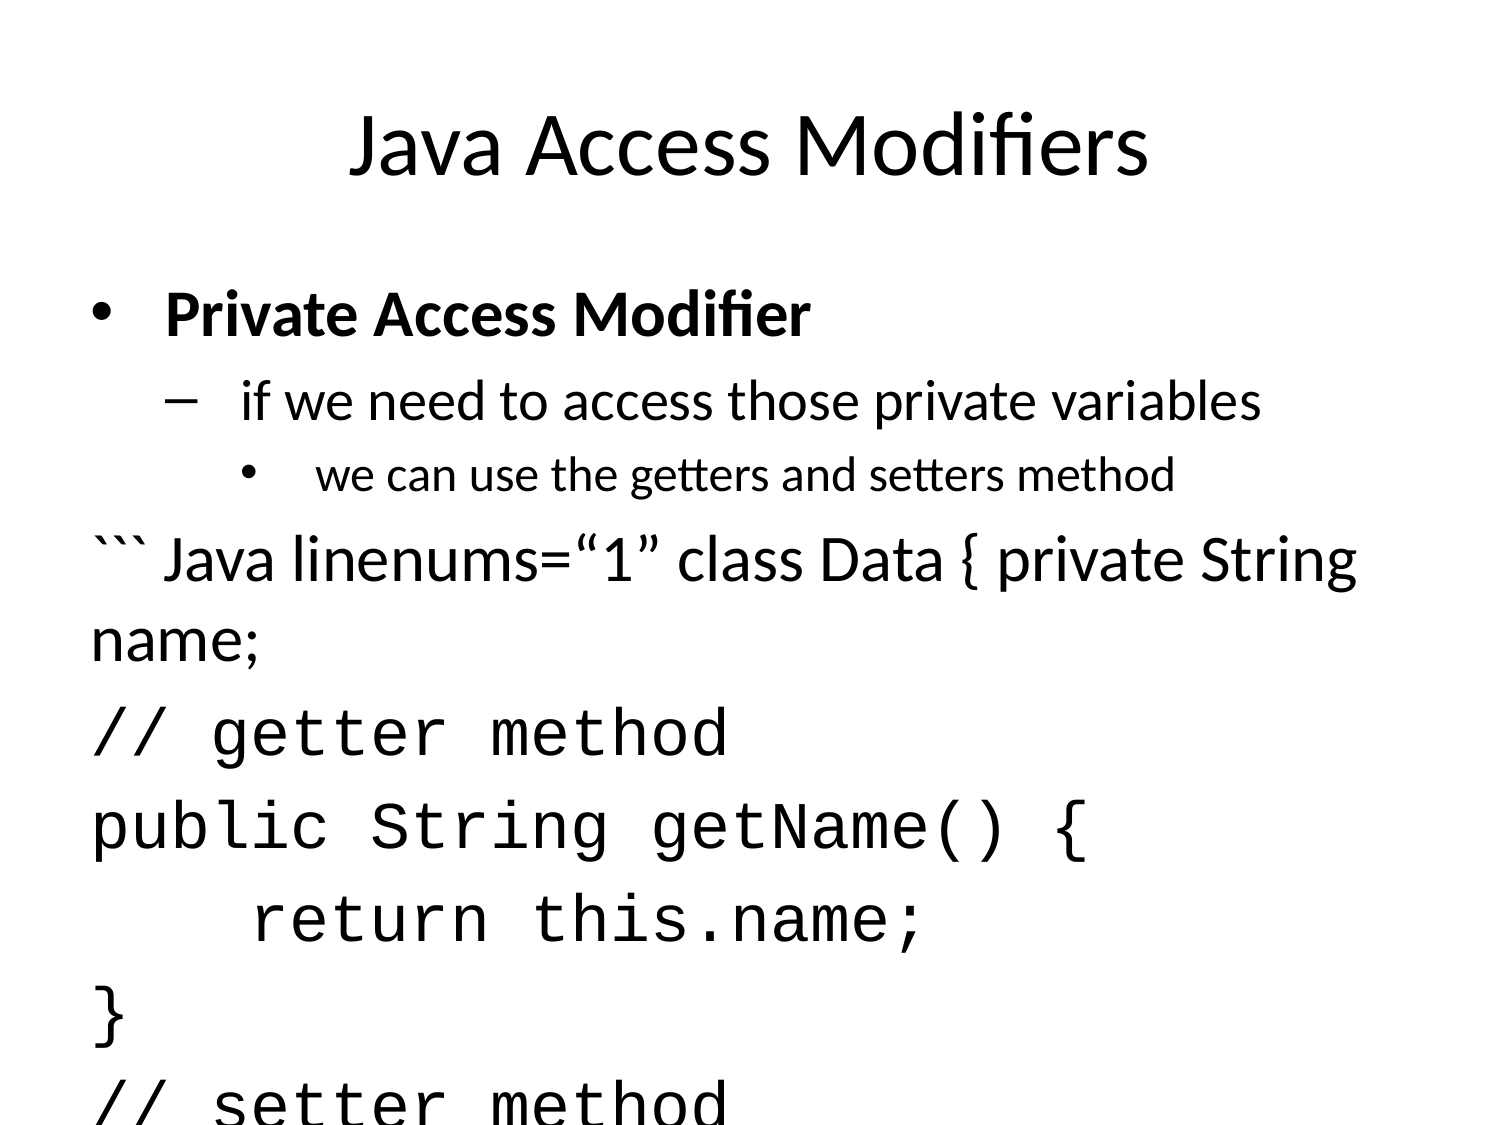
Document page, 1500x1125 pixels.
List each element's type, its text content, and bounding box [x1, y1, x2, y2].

title Java Access Modifiers [75, 45, 1425, 233]
list Private Access Modifier if we need to access those private variables we can use the getters and setters method ``` Java linenums=“1” class Data { private String name; // getter method public String getName() { return this.name; } // setter method public void setName(String name) { this.name= name; } } --- ## Java Access Modifiers - **Private Access Modifier** ``` Java linenums="1" public class Main { public static void main(String[] main){ Data d = new Data(); // access the private variable using the getter and setter d.setName("My App"); System.out.println(d.getName()); } } [75, 262, 1425, 1005]
